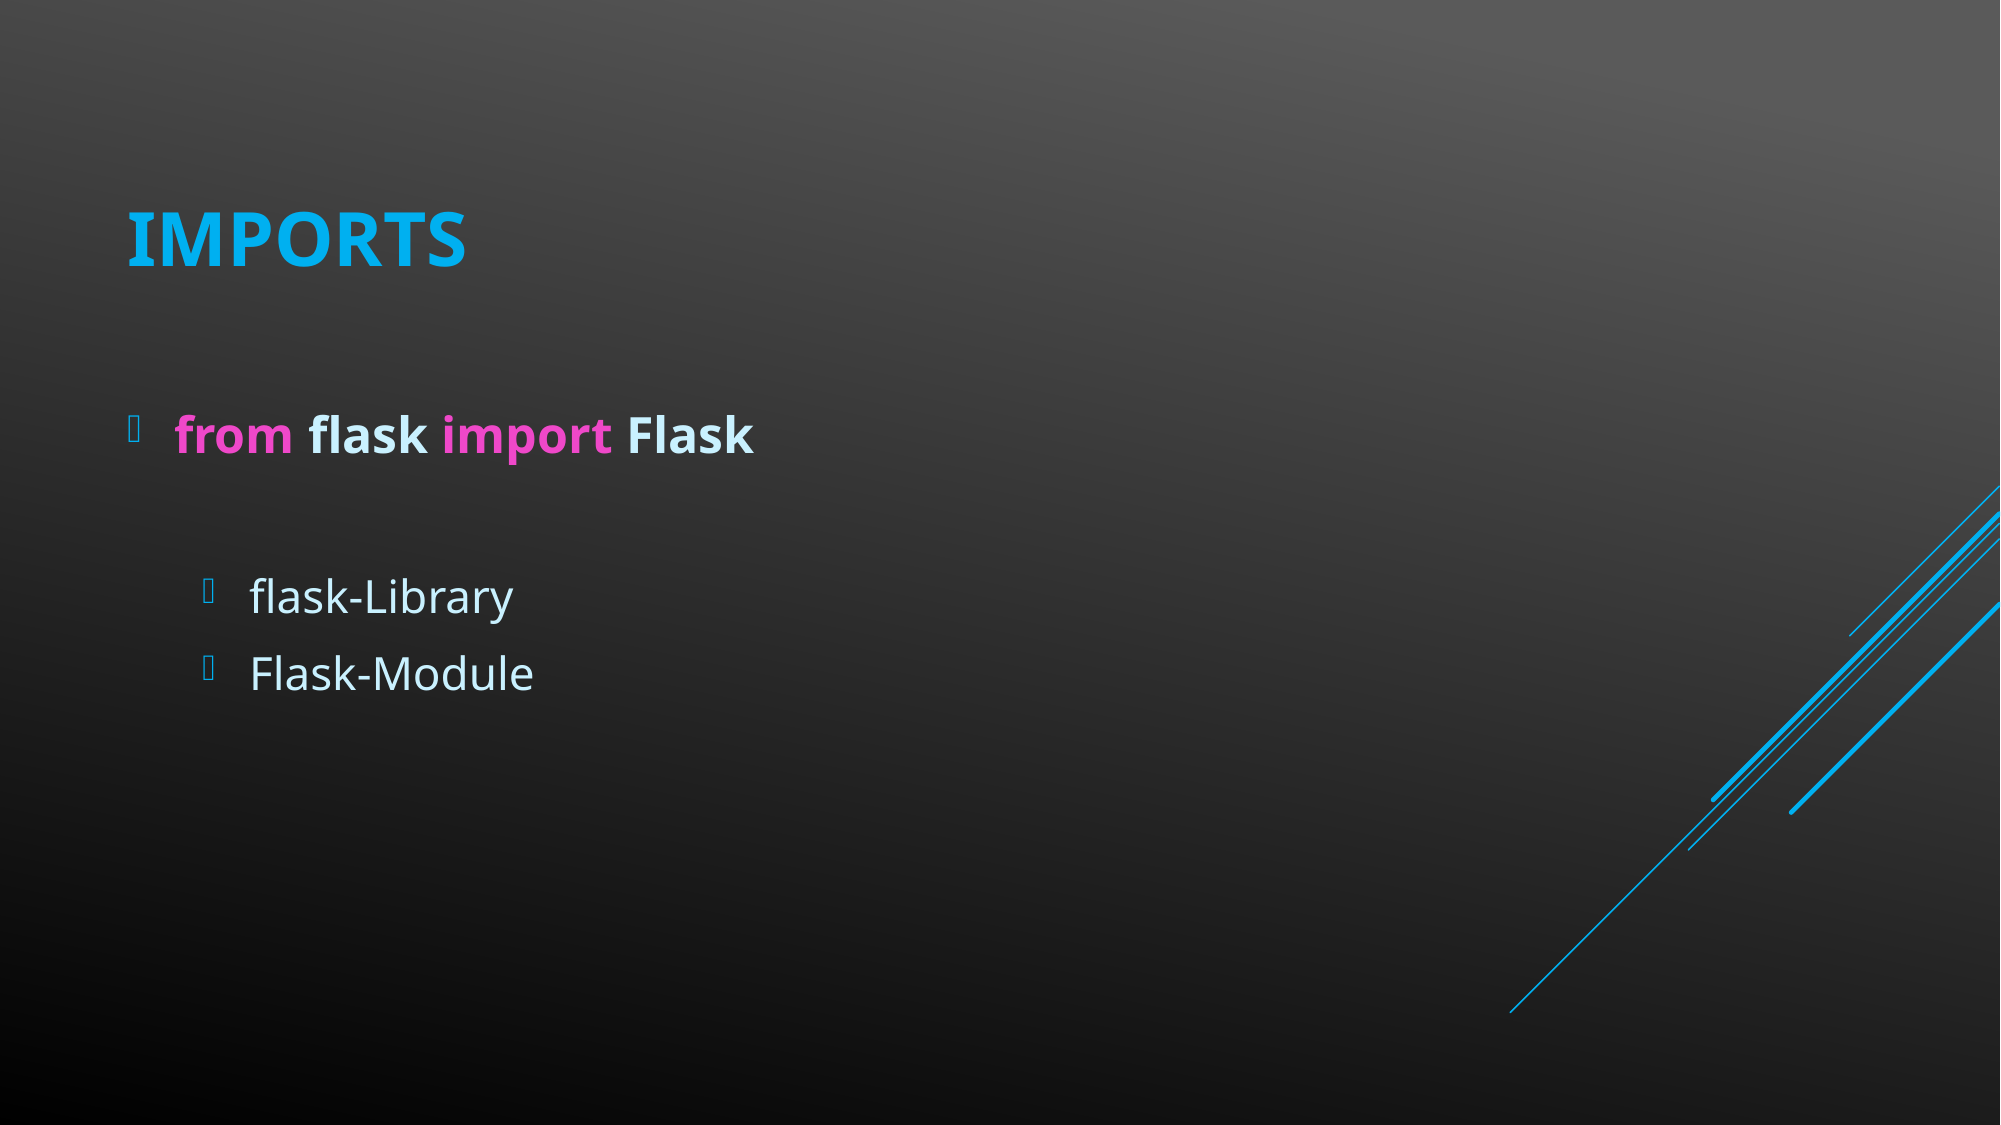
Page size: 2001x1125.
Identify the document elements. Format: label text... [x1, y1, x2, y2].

title Imports [112, 112, 1513, 295]
list from flask import Flask flask-Library Flask-Module [112, 295, 1513, 889]
